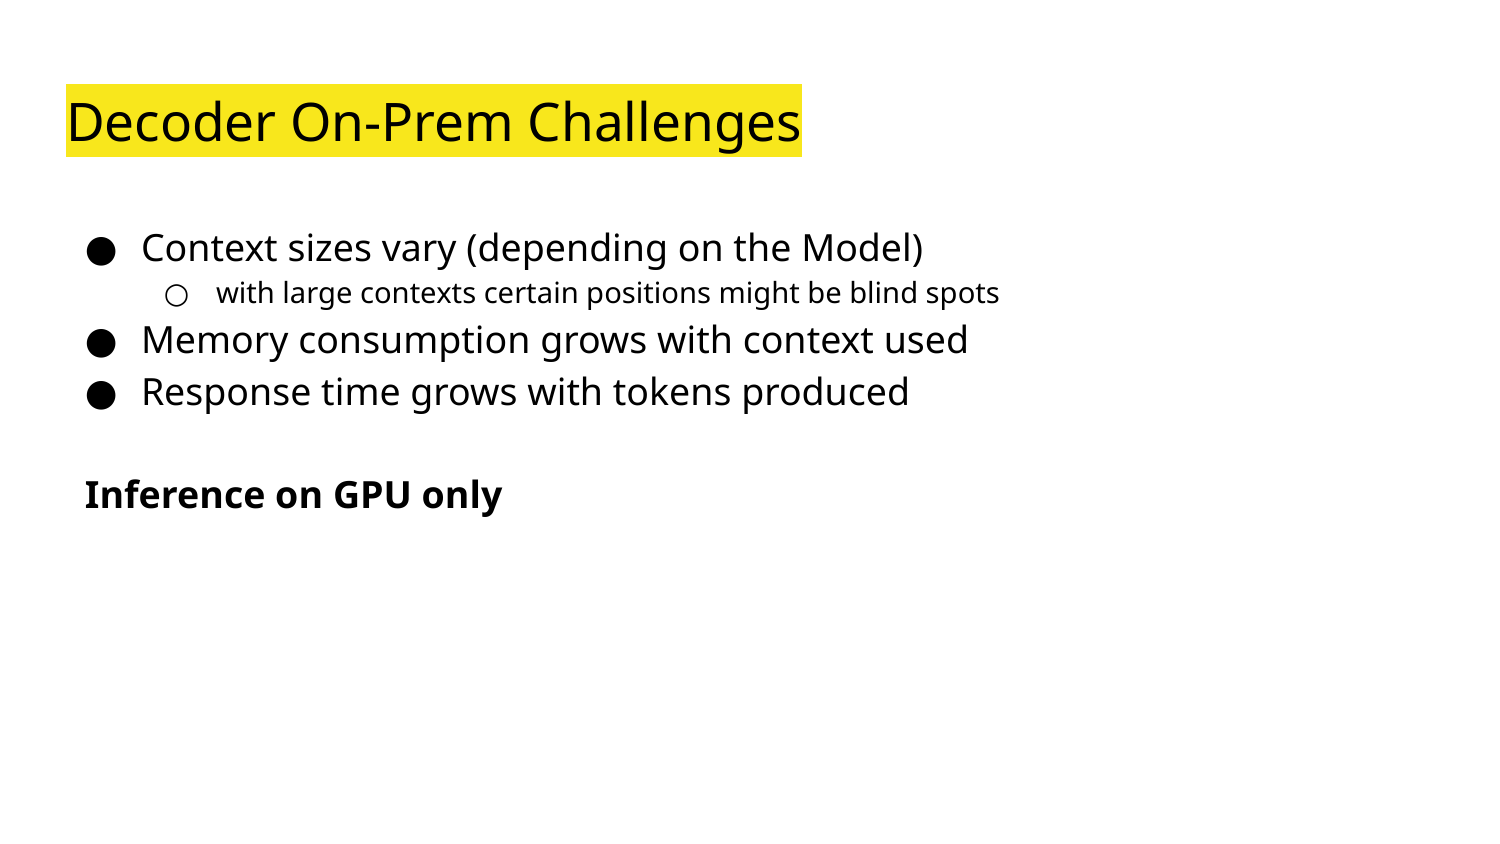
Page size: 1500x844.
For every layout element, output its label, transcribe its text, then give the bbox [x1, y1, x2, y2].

title Decoder On-Prem Challenges [51, 72, 1449, 167]
list Context sizes vary (depending on the Model) with large contexts certain positions might be blind spots Memory consumption grows with context used Response time grows with tokens produced Inference on GPU only [51, 202, 1449, 750]
